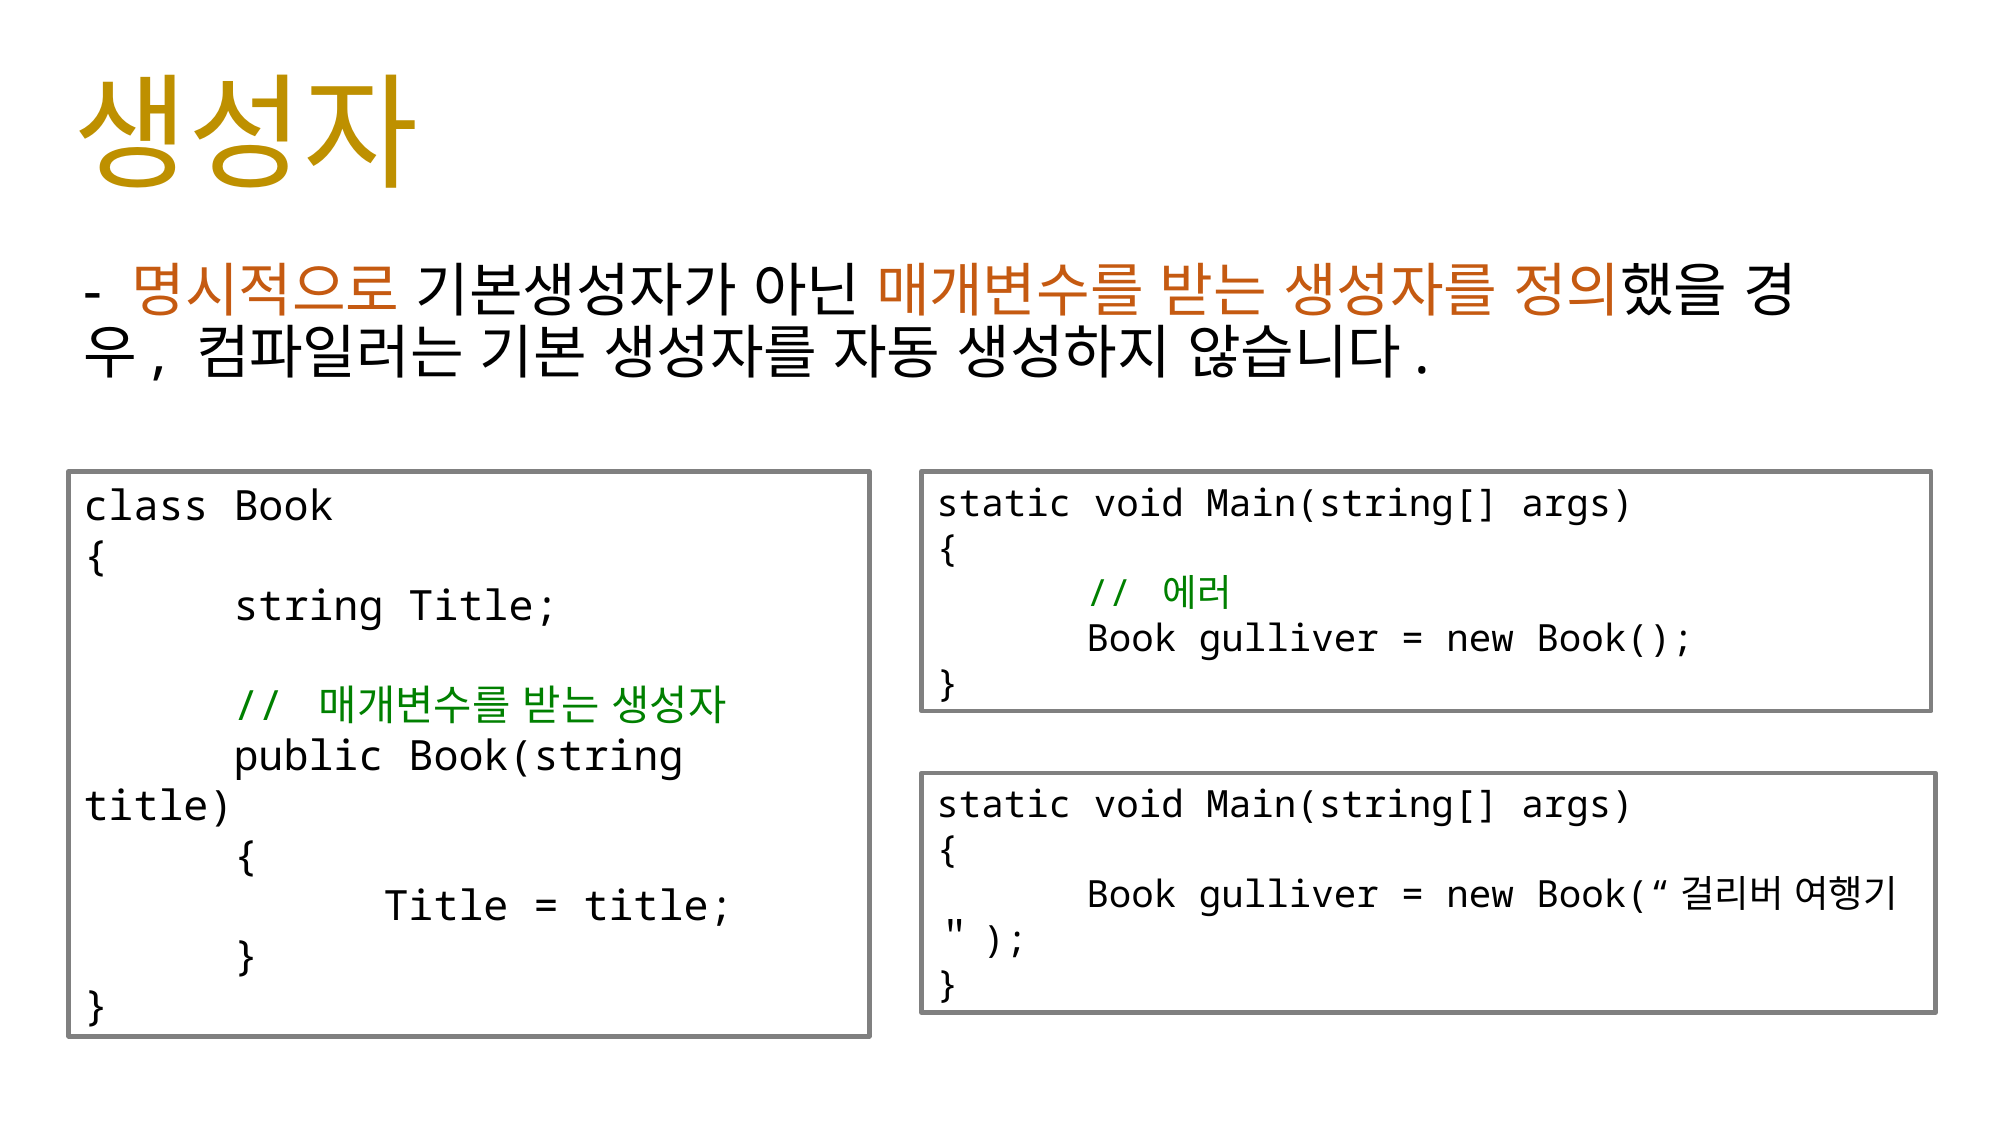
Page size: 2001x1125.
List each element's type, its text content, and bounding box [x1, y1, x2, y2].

text_box static void Main(string[] args) { // 에러 Book gulliver = new Book(); } [921, 471, 1932, 711]
text_box static void Main(string[] args) { Book gulliver = new Book(“걸리버 여행기＂); } [921, 772, 1936, 1013]
text_box class Book { string Title; // 매개변수를 받는 생성자 public Book(string title) { Title = title; } } [68, 471, 870, 1037]
title 생성자 [59, 29, 1784, 247]
list - 명시적으로 기본생성자가 아닌 매개변수를 받는 생성자를 정의했을 경우, 컴파일러는 기본 생성자를 자동 생성하지 않습니다. [68, 253, 1884, 967]
